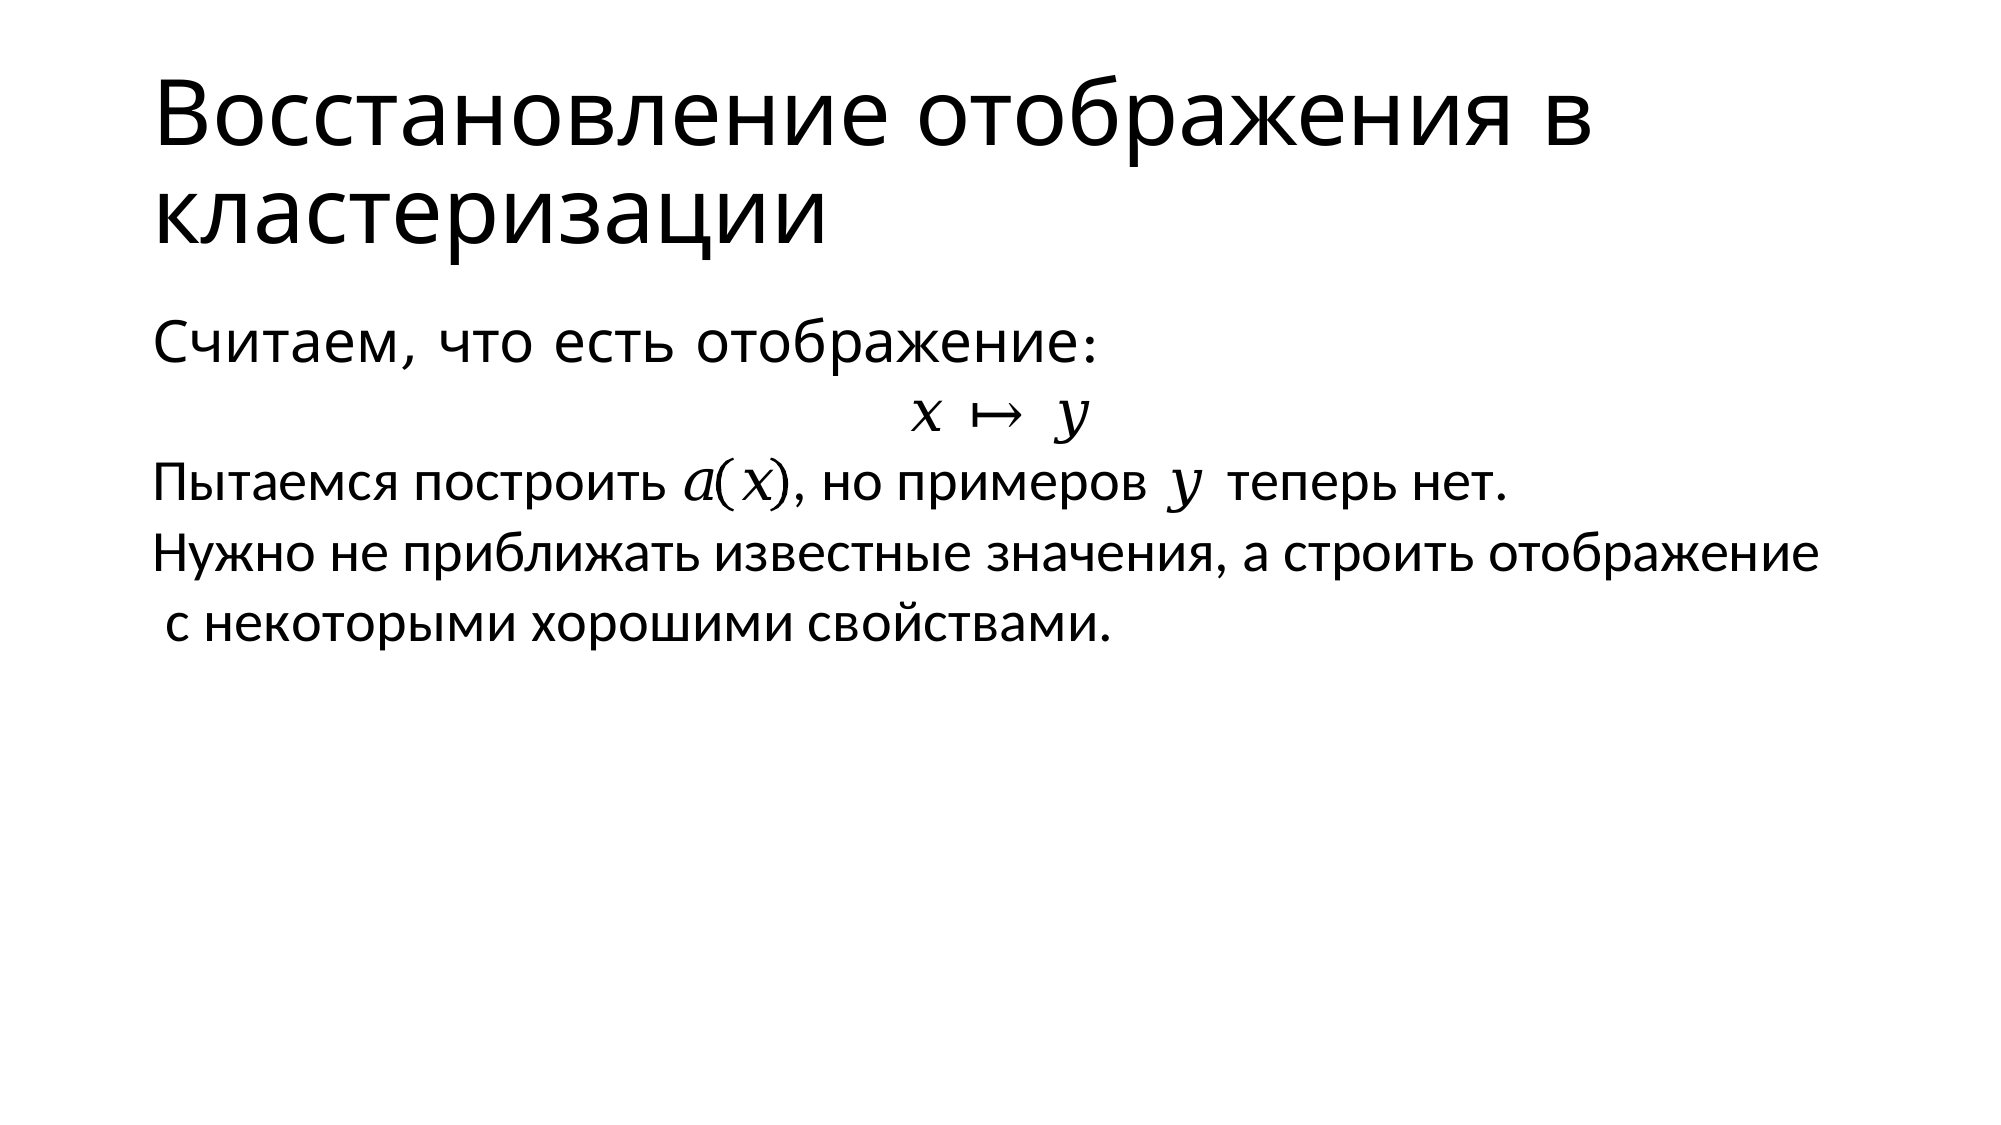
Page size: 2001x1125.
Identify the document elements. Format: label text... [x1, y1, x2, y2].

title Восстановление отображения в кластеризации [150, 50, 1850, 263]
text_box Считаем, что есть отображение: 𝑥 ↦ 𝑦 Пытаемся построить 𝑎 𝑥 , но примеров 𝑦 теперь нет. Нужно не приближать известные значения, а строить отображение с некоторыми хорошими свойствами. [150, 302, 1832, 654]
